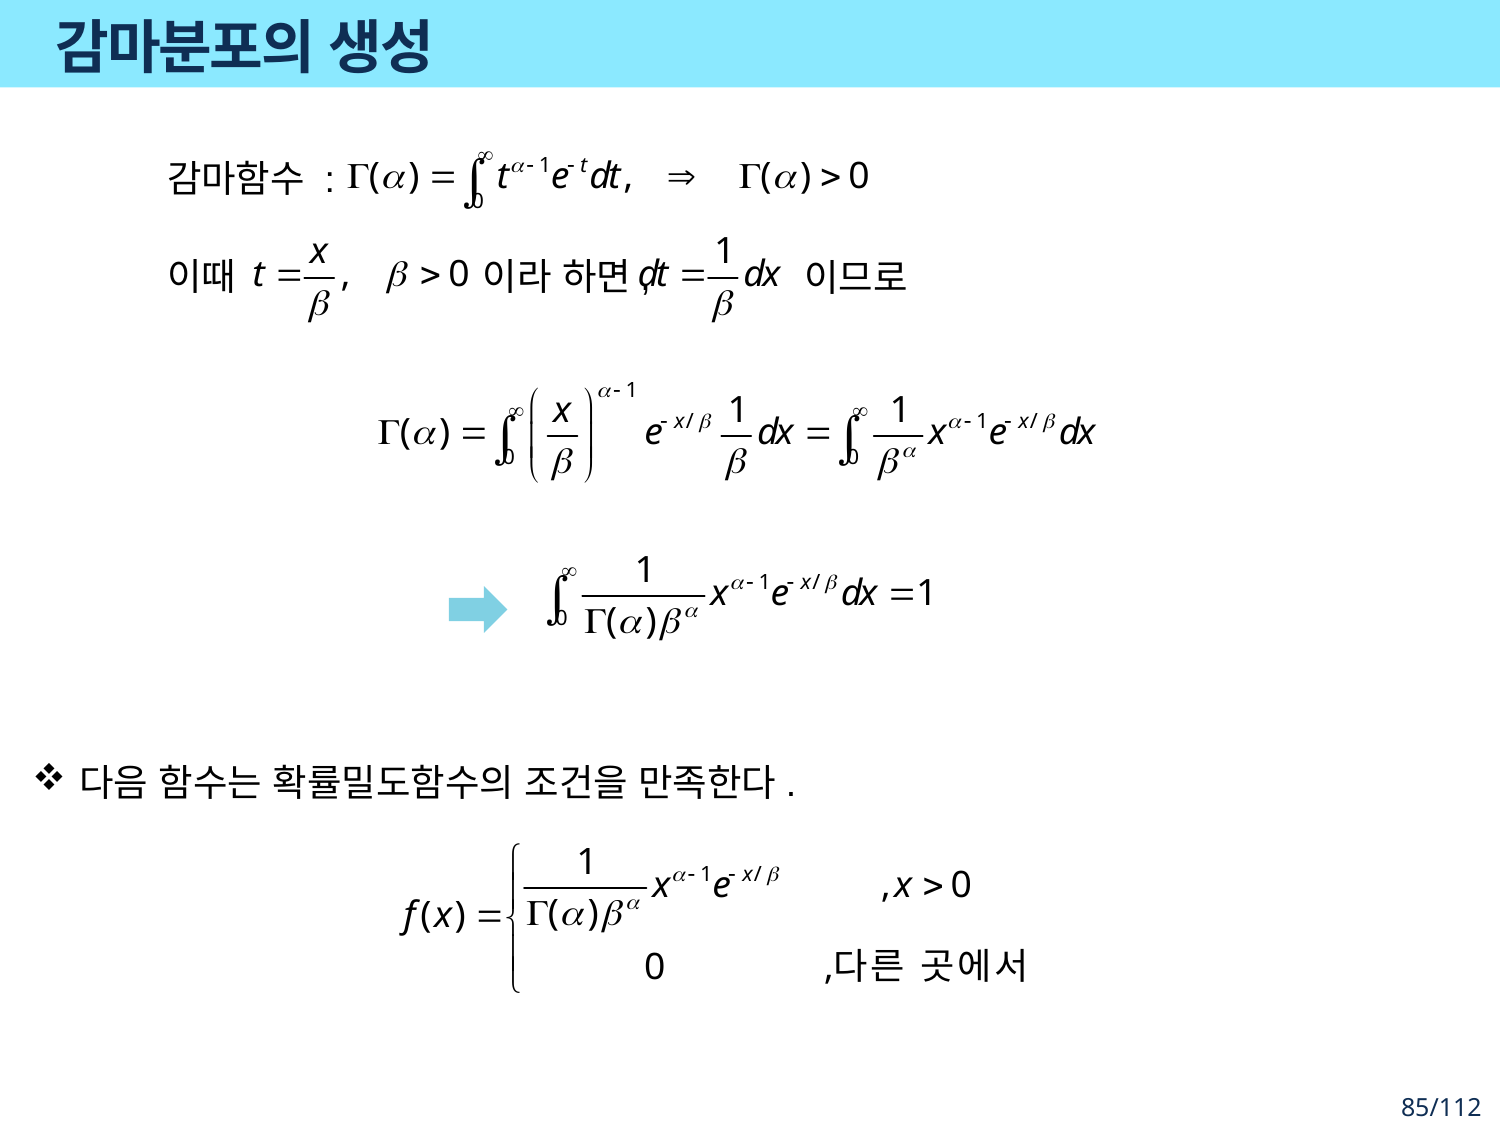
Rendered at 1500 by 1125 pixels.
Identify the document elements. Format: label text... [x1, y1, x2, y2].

text_box 이므로 [792, 246, 950, 306]
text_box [247, 228, 473, 330]
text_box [391, 836, 1034, 1001]
text_box 이때 [152, 245, 242, 306]
text_box 감마함수 : [152, 147, 336, 207]
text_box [372, 373, 1105, 653]
title 감마분포의 생성 [40, 5, 1288, 84]
text_box 다음 함수는 확률밀도함수의 조건을 만족한다. [17, 751, 1272, 812]
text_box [631, 228, 788, 330]
text_box 이라 하면, [477, 245, 626, 306]
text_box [341, 136, 875, 217]
